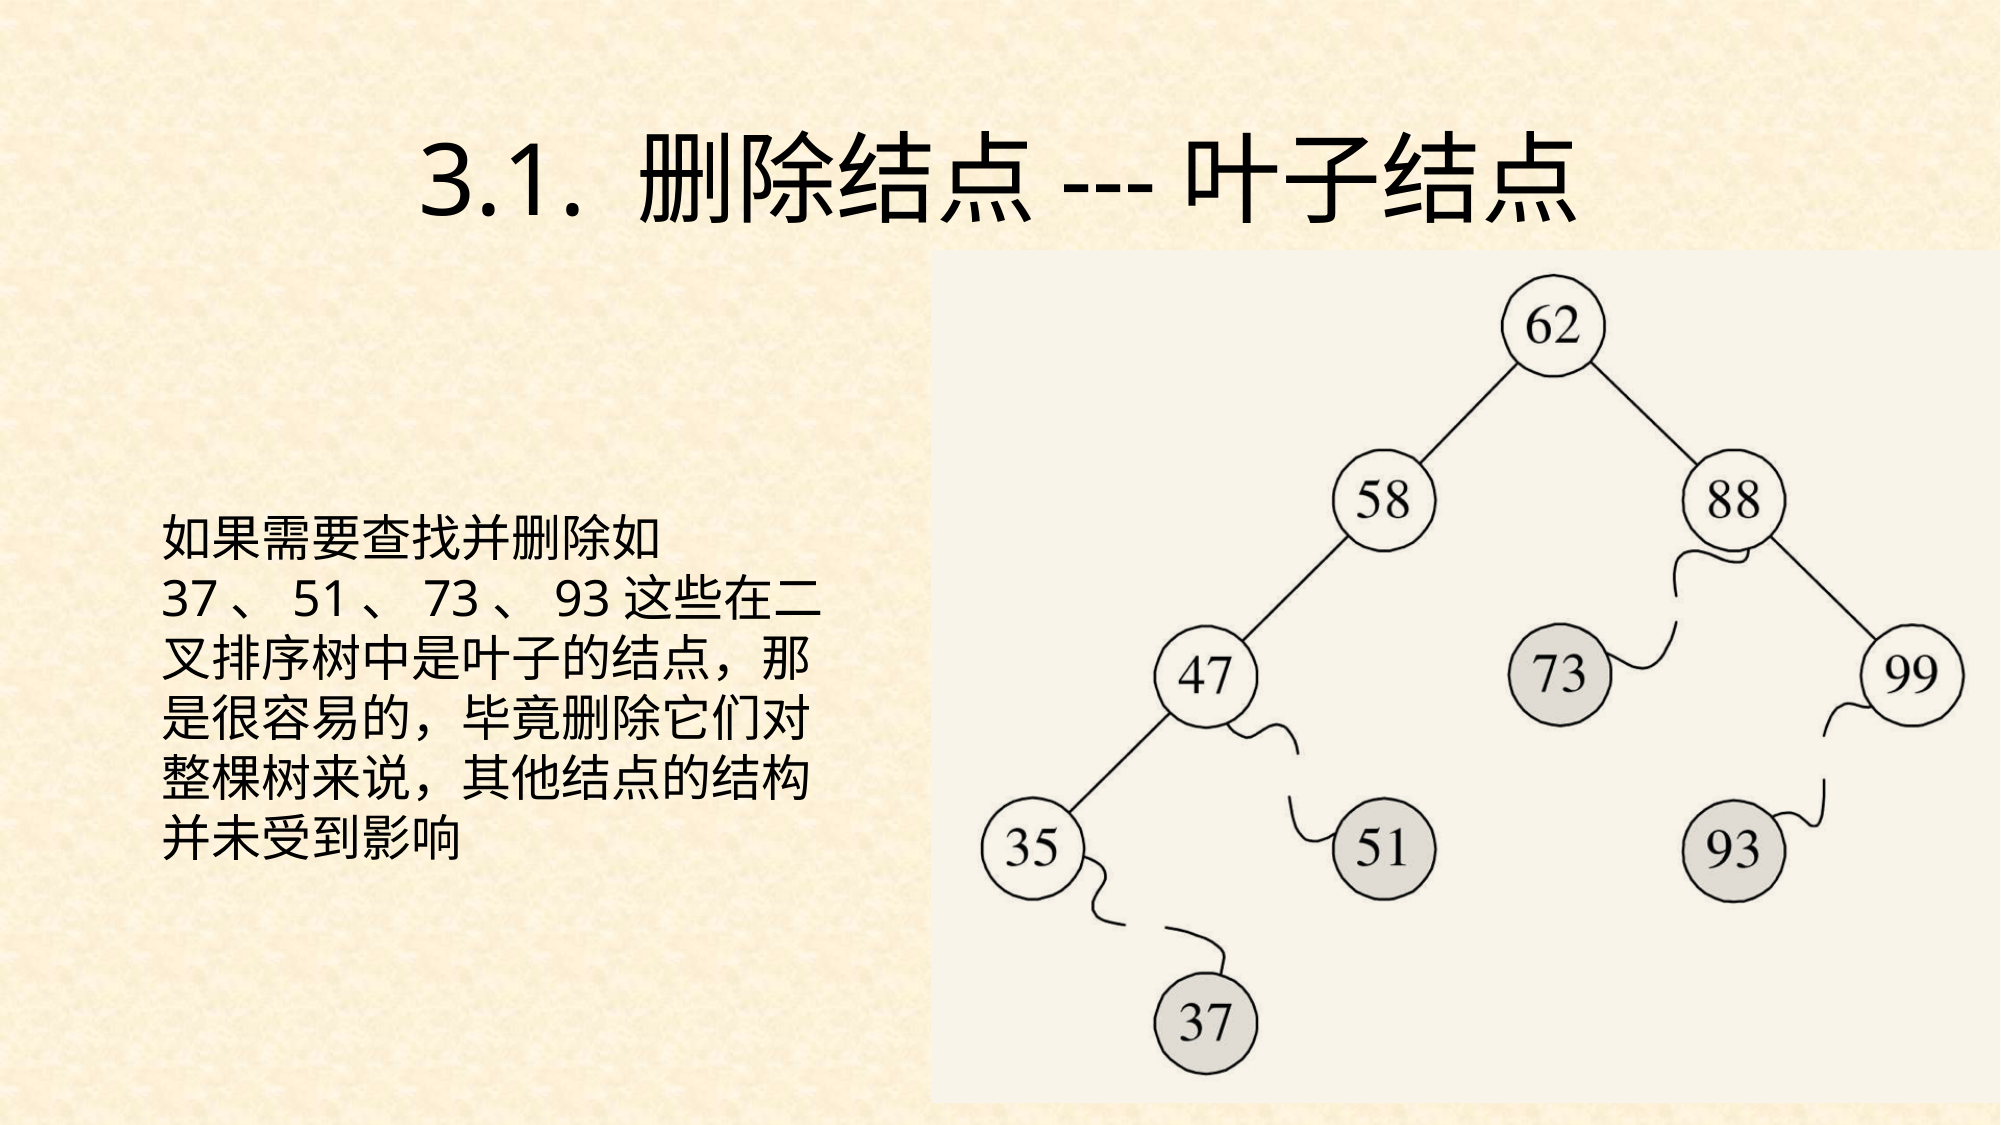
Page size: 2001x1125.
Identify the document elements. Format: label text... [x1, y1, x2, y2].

text_box 如果需要查找并删除如37、51、73、93这些在二叉排序树中是叶子的结点，那是很容易的，毕竟删除它们对整棵树来说，其他结点的结构并未受到影响 [146, 498, 852, 874]
picture [0, 0, 2001, 1125]
text_box 3.1. 删除结点---叶子结点 [336, 107, 1663, 243]
